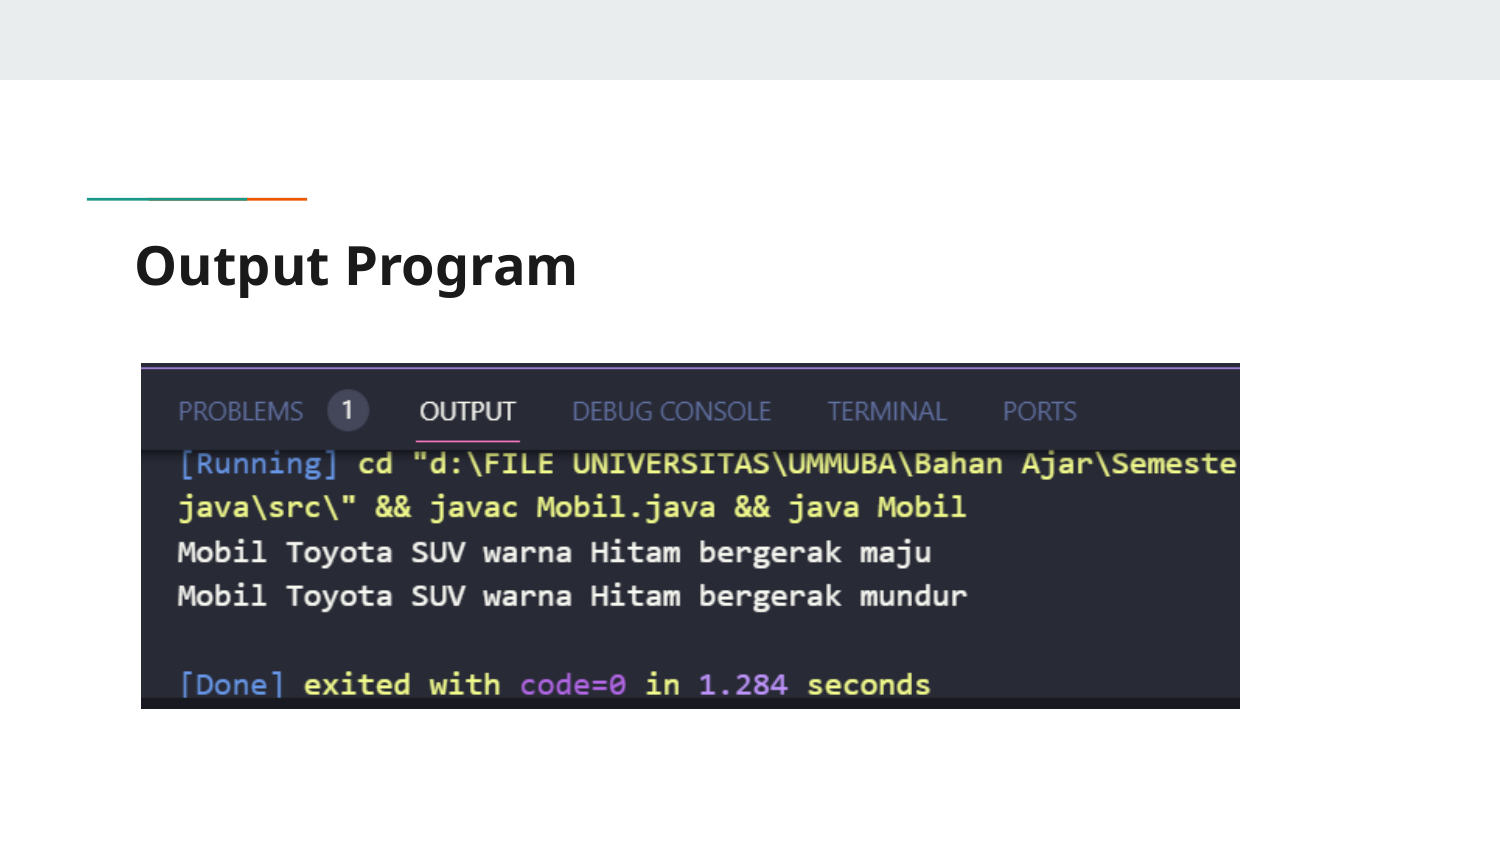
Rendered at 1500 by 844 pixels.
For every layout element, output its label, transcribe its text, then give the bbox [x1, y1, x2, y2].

picture [141, 363, 1241, 709]
title Output Program [119, 216, 1381, 305]
